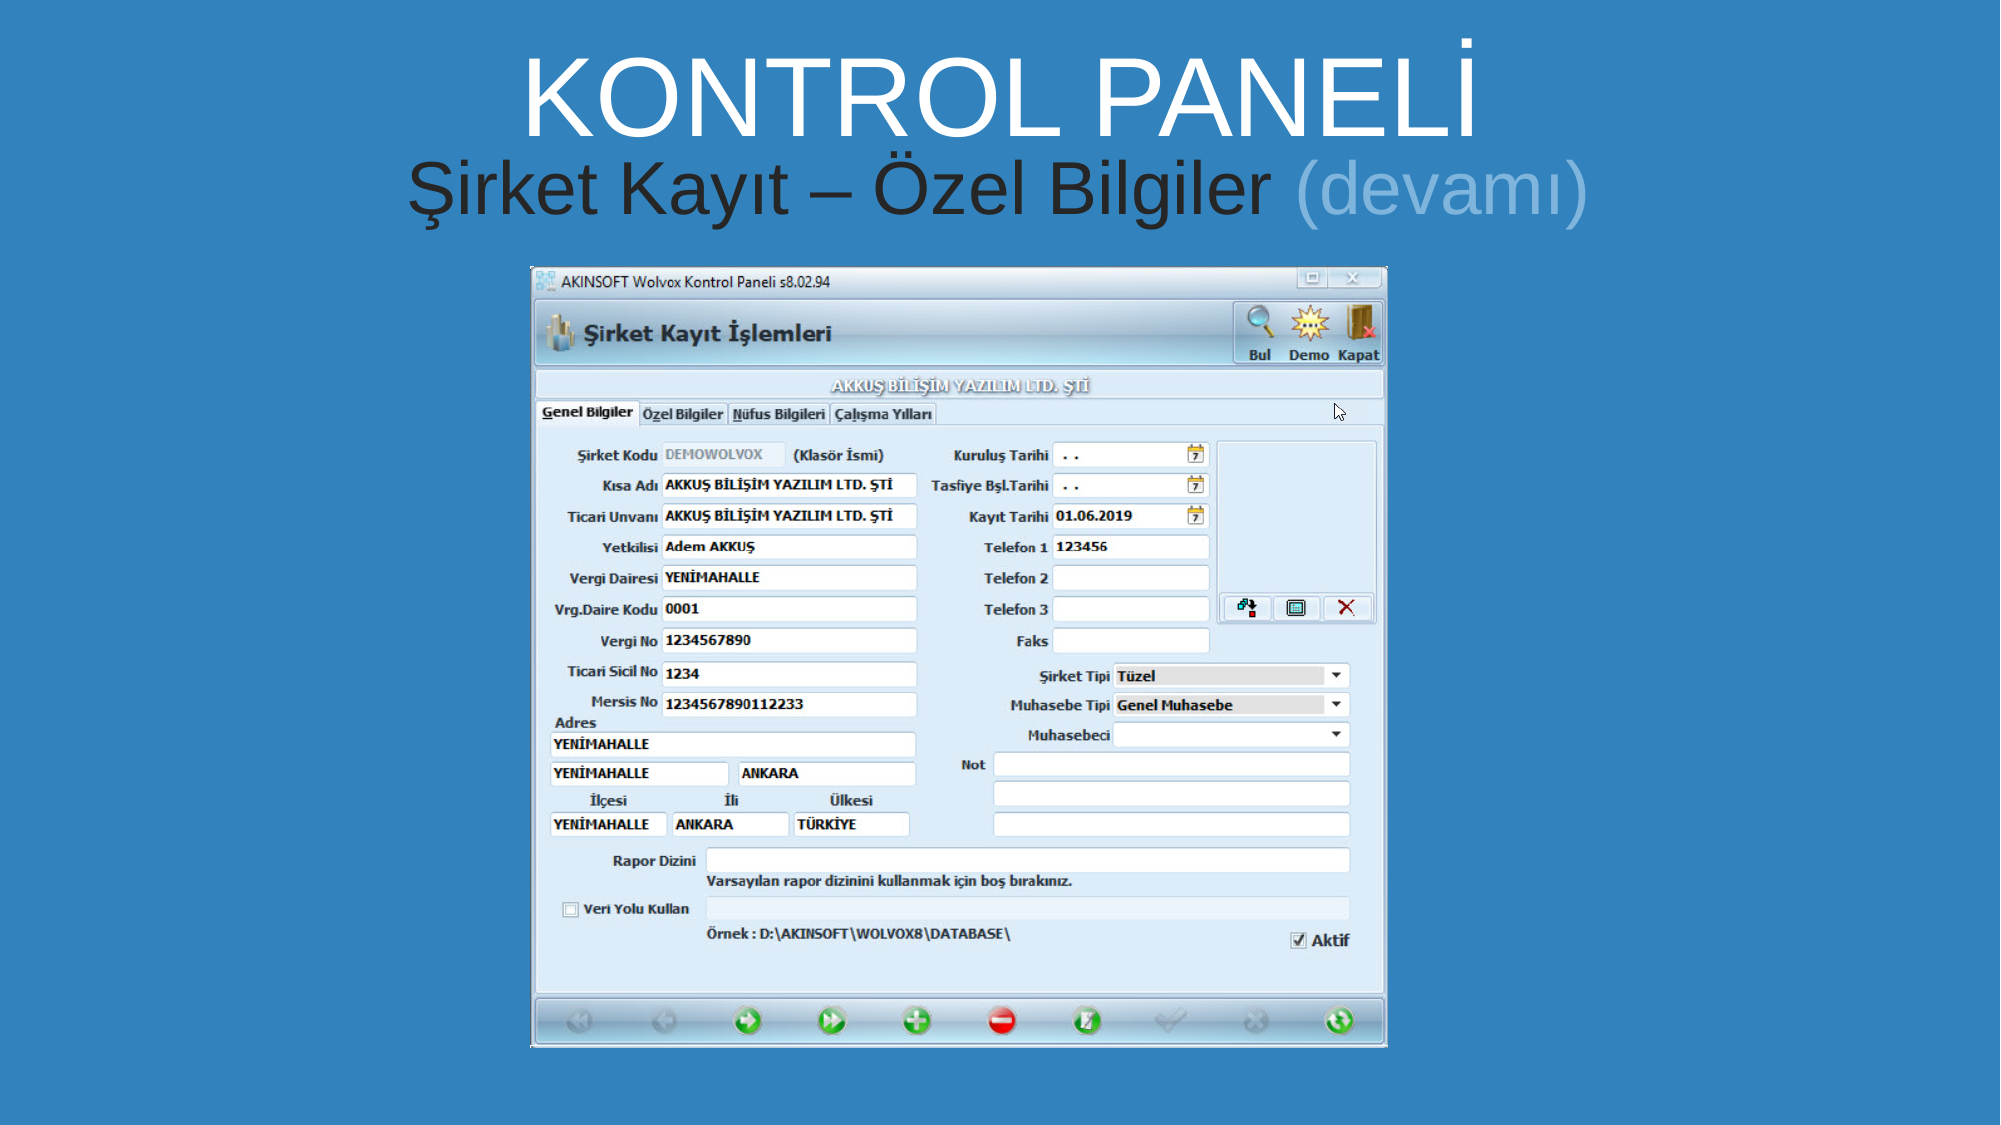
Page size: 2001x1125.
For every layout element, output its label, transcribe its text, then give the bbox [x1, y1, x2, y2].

picture [530, 266, 1388, 1048]
text_box Şirket Kayıt – Özel Bilgiler (devamı) [49, 130, 1948, 250]
list KONTROL PANELİ [53, 40, 1952, 160]
